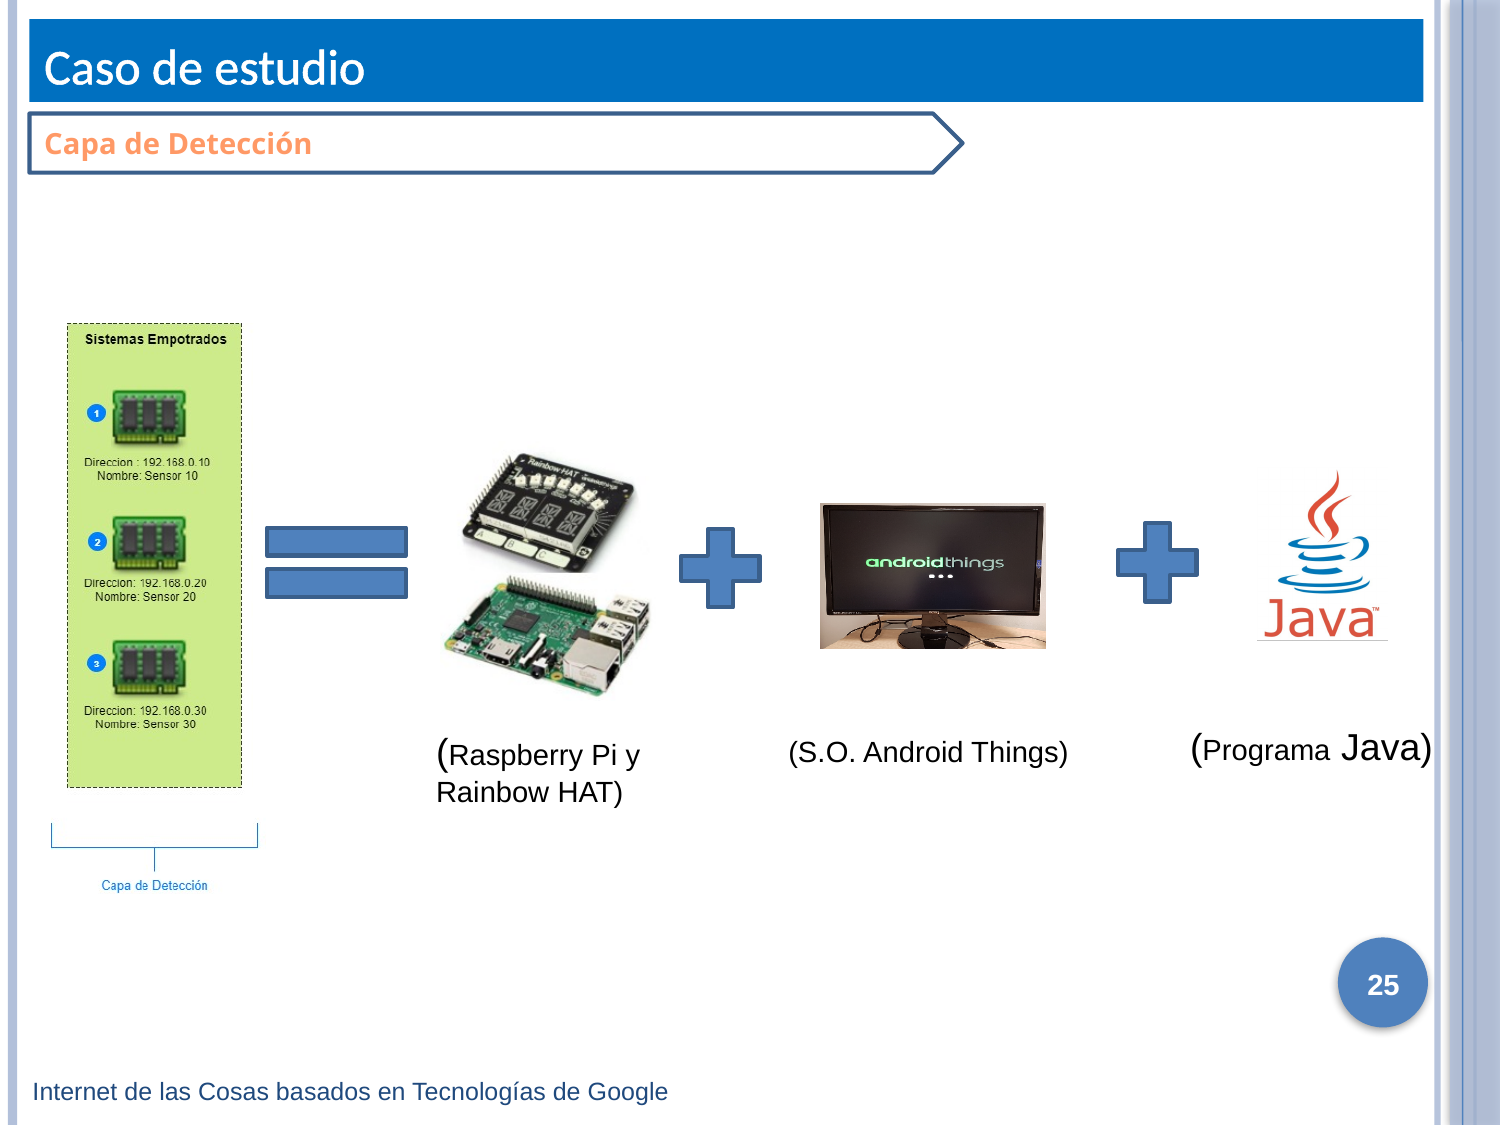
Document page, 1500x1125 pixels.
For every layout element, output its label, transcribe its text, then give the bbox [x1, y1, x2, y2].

footer Internet de las Cosas basados en Tecnologías de Google [17, 1058, 692, 1122]
picture [50, 322, 267, 894]
picture [820, 502, 1046, 649]
text_box (Programa Java) [1175, 715, 1495, 776]
picture [440, 423, 656, 702]
slide_number 25 [1333, 940, 1434, 1027]
text_box [679, 527, 762, 609]
text_box (Raspberry Pi y Rainbow HAT) [421, 720, 739, 816]
text_box [273, 567, 408, 599]
picture [1257, 467, 1389, 641]
text_box (S.O. Android Things) [773, 726, 1175, 776]
text_box [1116, 521, 1199, 604]
text_box [273, 526, 408, 558]
title Caso de estudio [27, 17, 1425, 104]
text_box Capa de Detección [27, 111, 965, 175]
